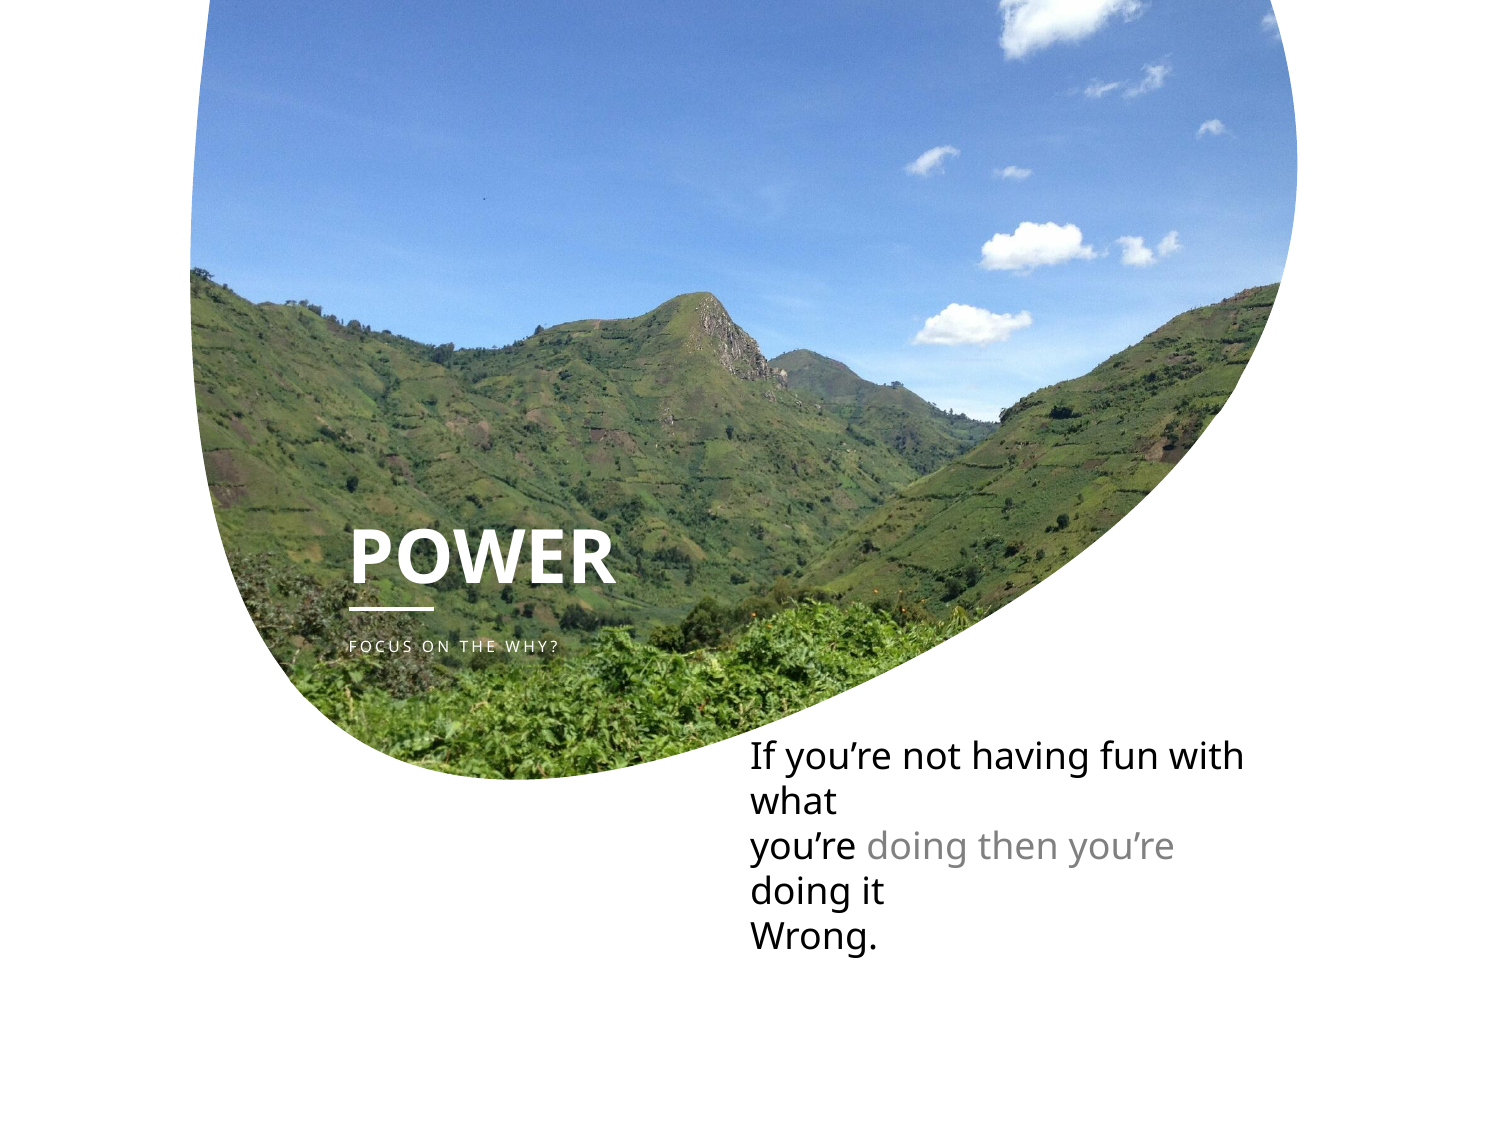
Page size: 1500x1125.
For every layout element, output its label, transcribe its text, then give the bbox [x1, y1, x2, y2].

text_box If you’re not having fun with what you’re doing then you’re doing it Wrong. [750, 780, 1280, 957]
picture [190, 0, 1298, 780]
